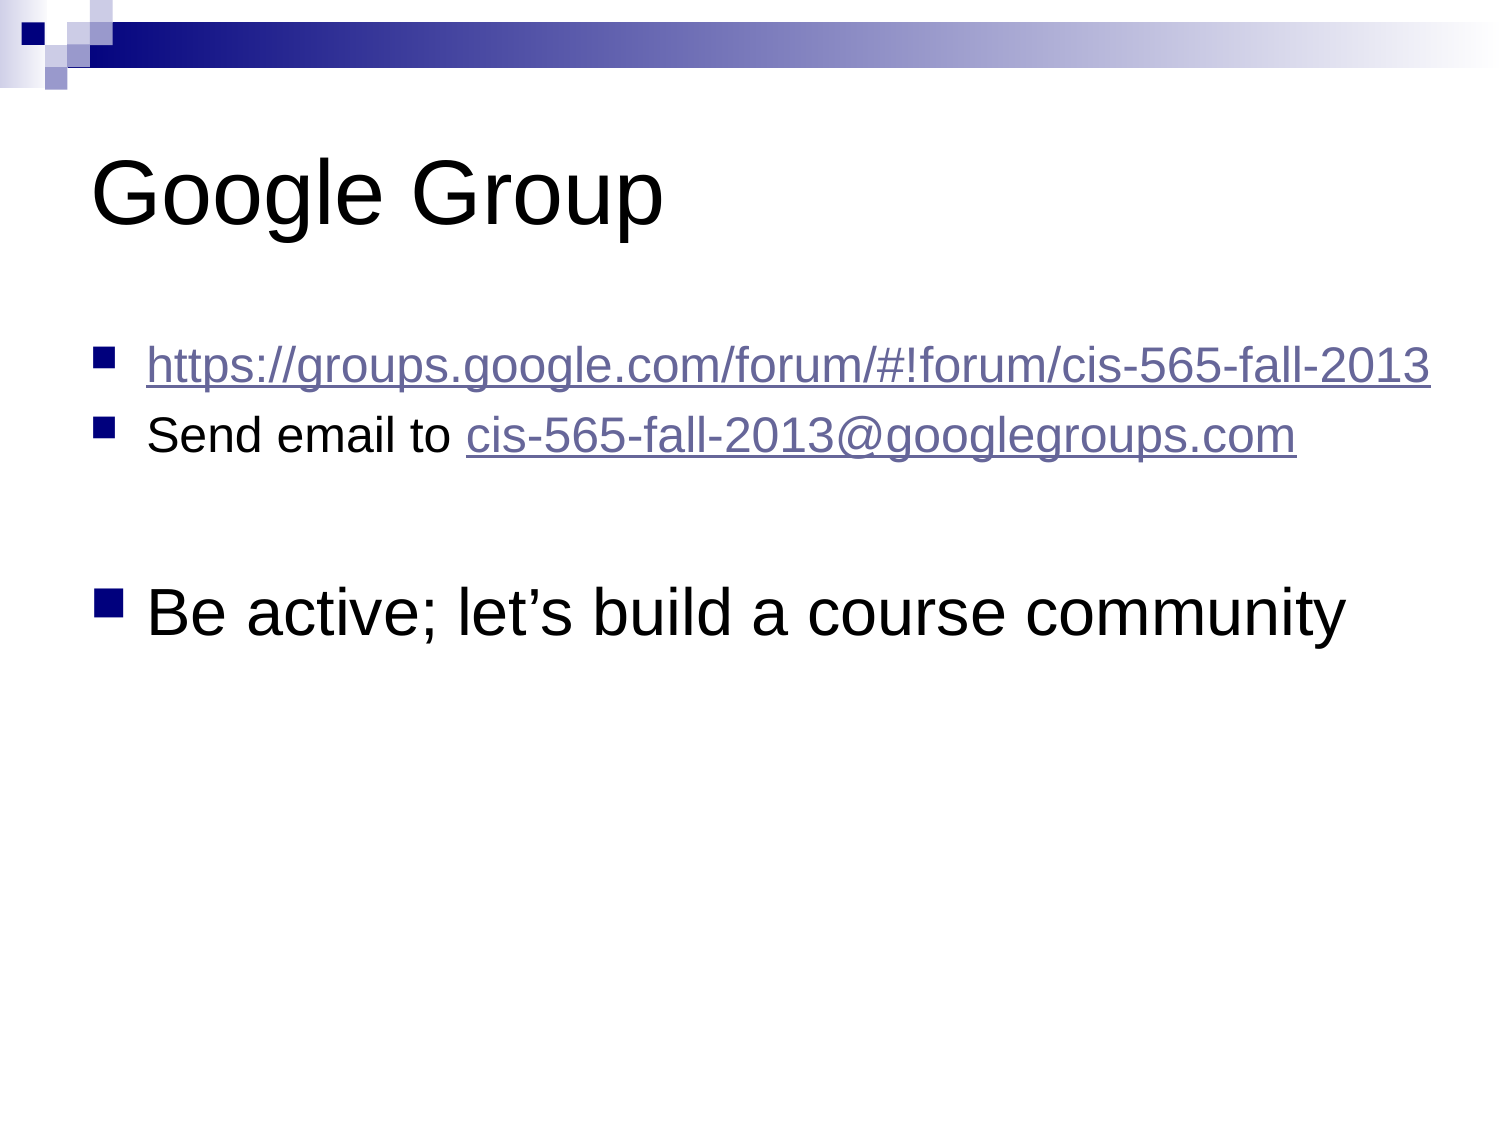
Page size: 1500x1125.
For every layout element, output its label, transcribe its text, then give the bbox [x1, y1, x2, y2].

title Google Group [75, 75, 1425, 300]
list https://groups.google.com/forum/#!forum/cis-565-fall-2013 Send email to cis-565-fall-2013@googlegroups.com Be active; let’s build a course community [75, 324, 1475, 963]
